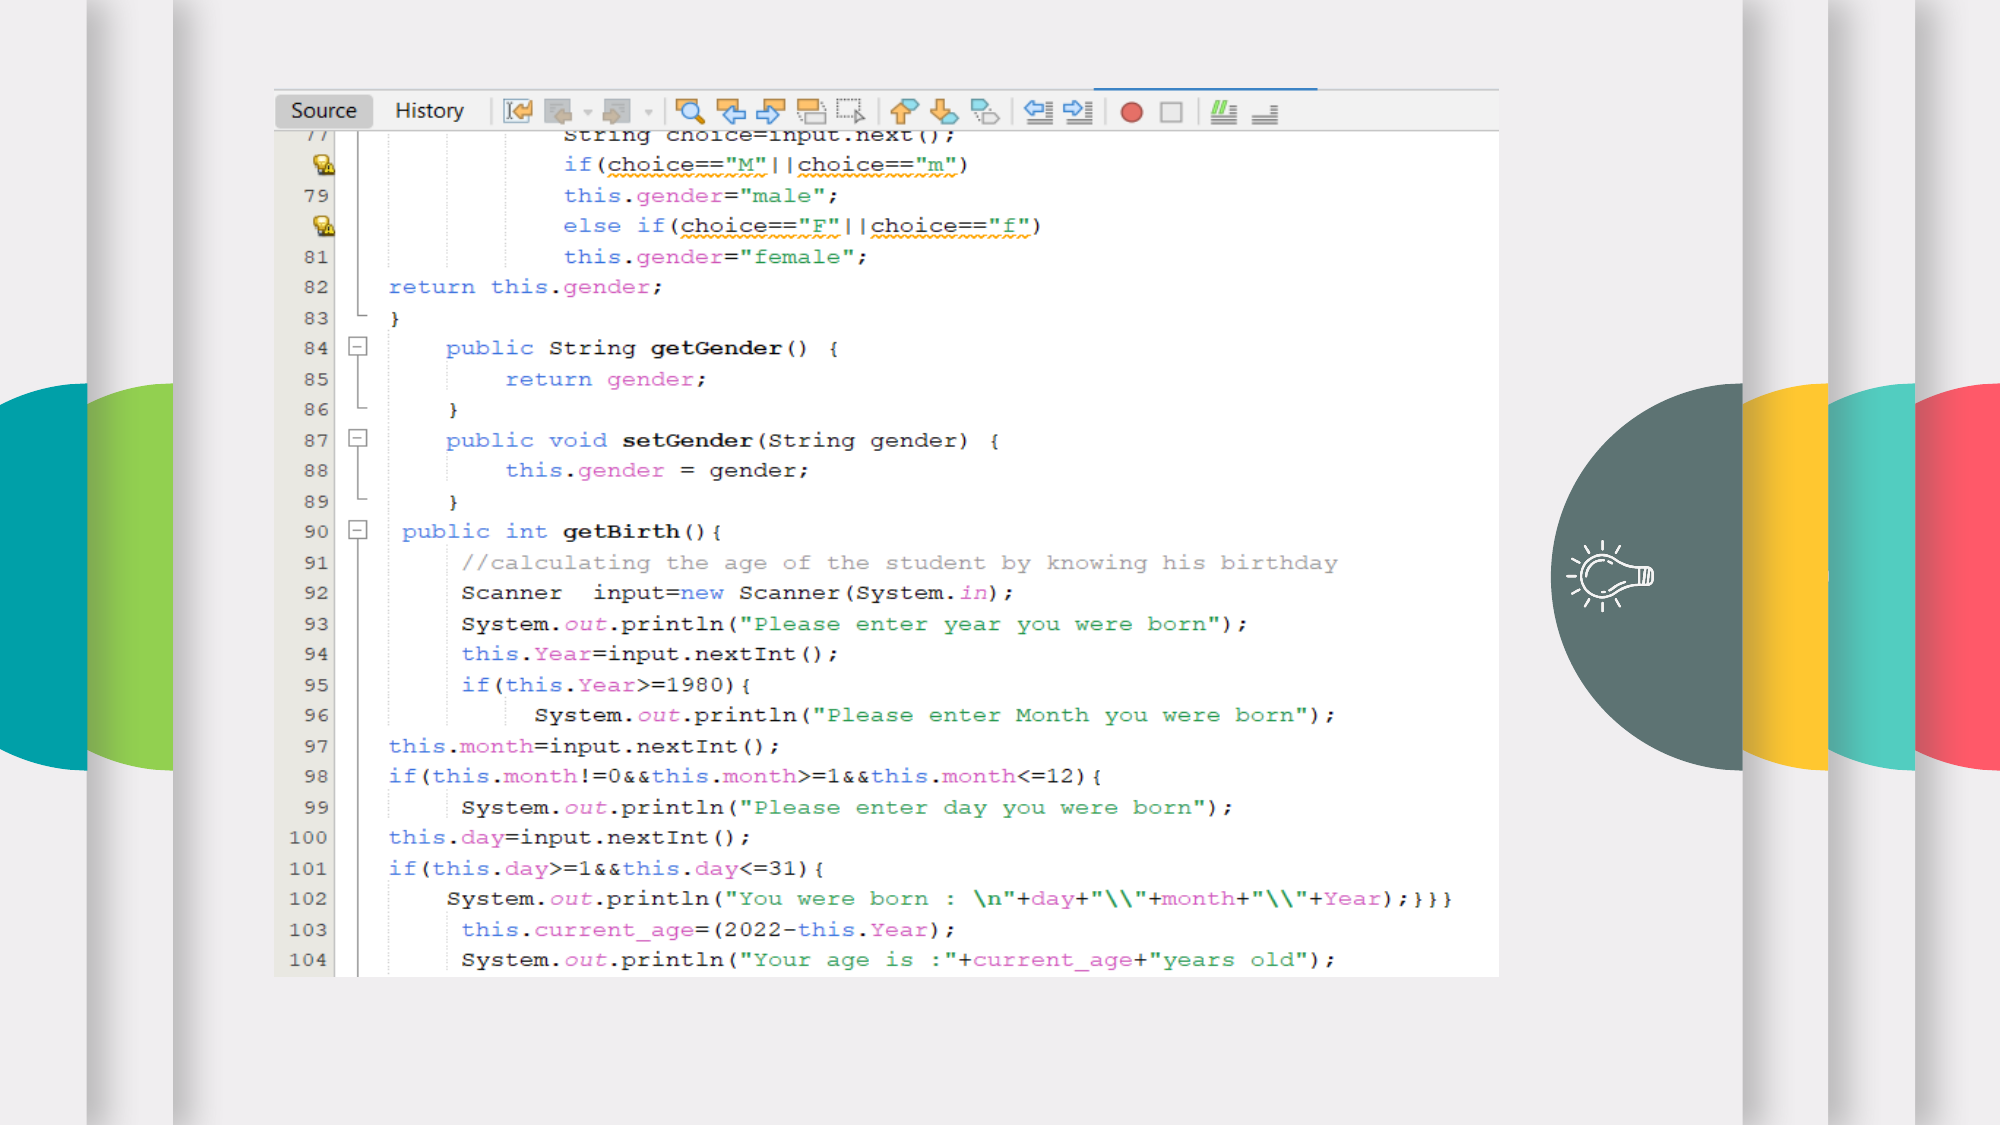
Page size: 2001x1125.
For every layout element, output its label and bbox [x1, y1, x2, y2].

text_box [173, 0, 1743, 1125]
picture [274, 88, 1499, 977]
text_box [1916, 0, 2000, 1125]
text_box [1743, 0, 1829, 1125]
text_box [1829, 0, 1916, 1125]
text_box [0, 0, 88, 1125]
text_box [88, 0, 173, 1125]
